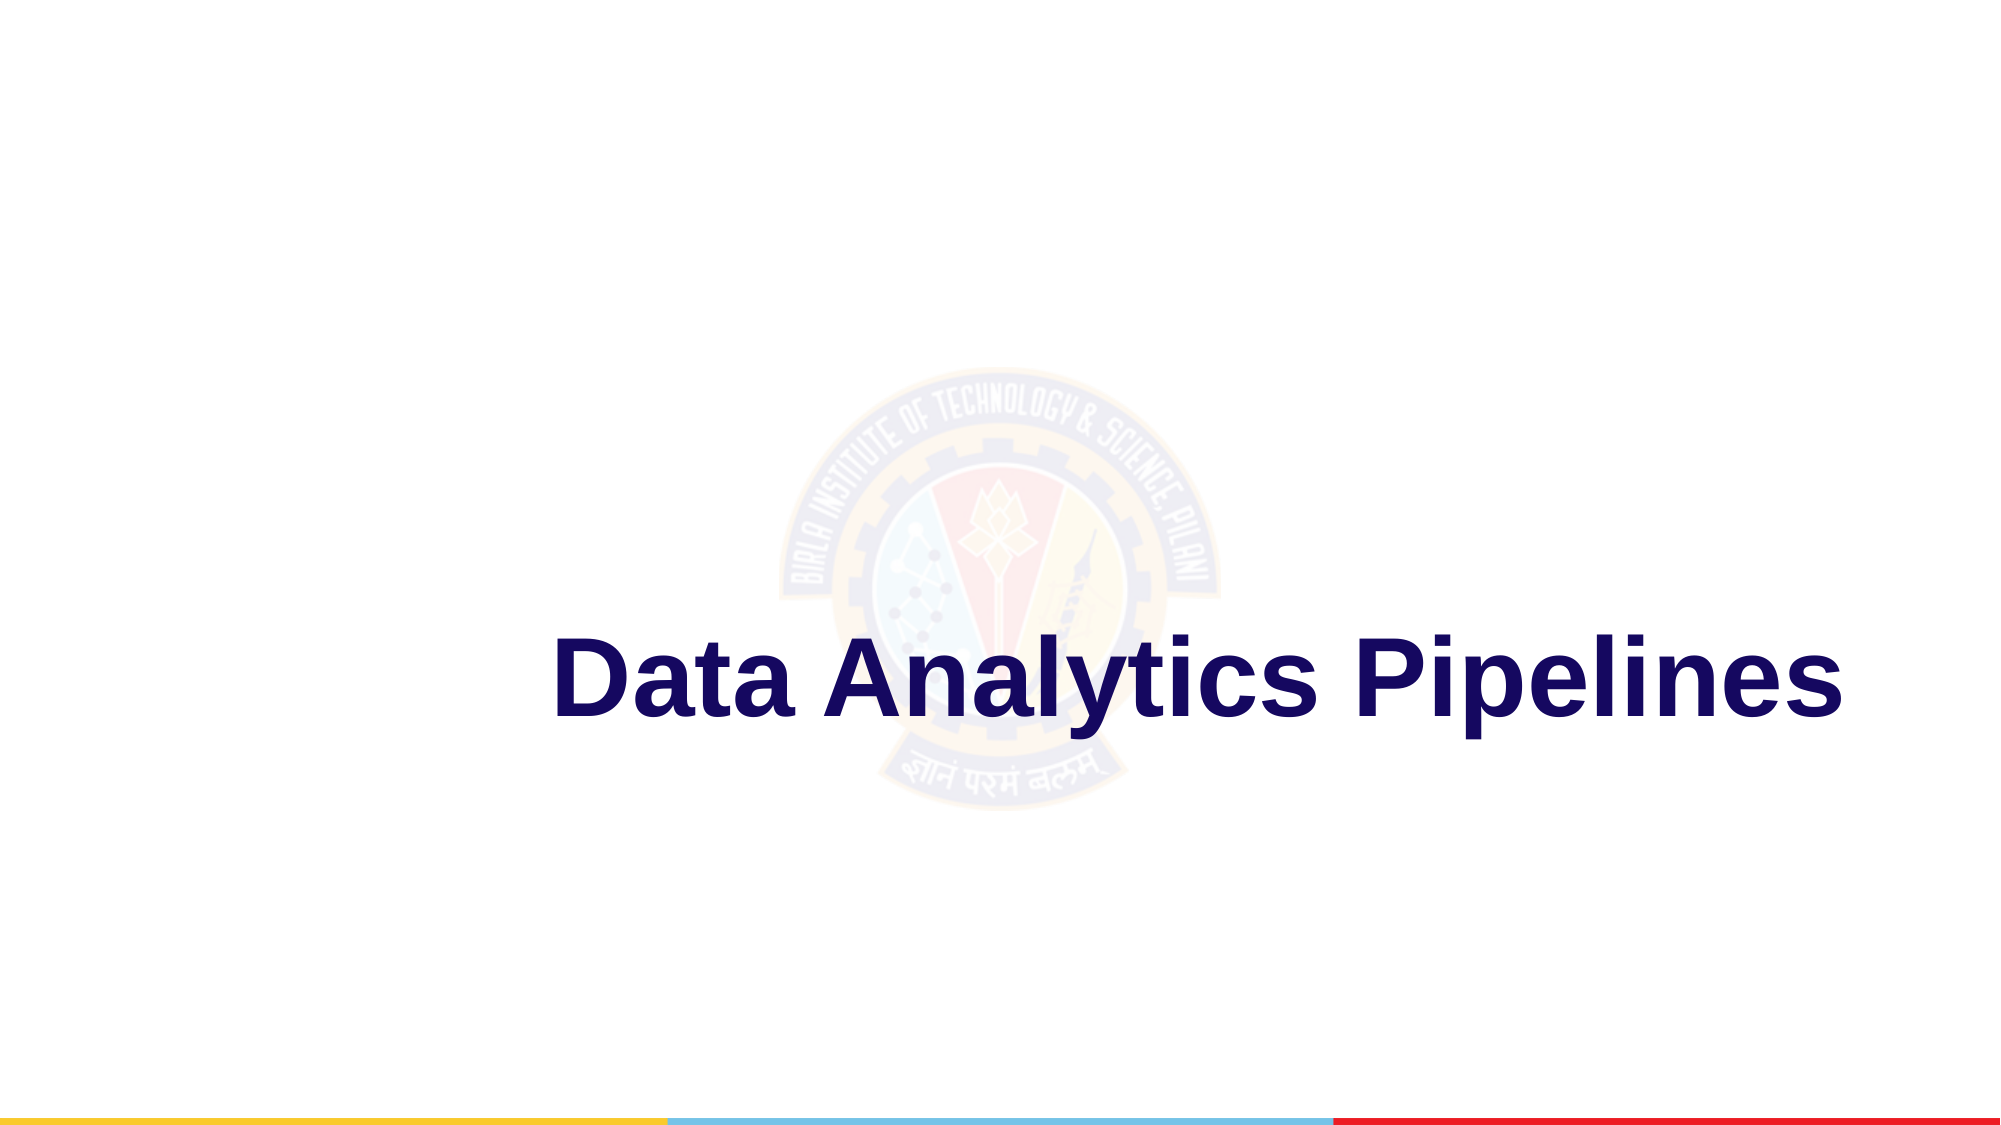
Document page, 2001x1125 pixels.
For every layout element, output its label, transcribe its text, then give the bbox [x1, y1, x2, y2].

picture [0, 1118, 2000, 1125]
title Data Analytics Pipelines [136, 280, 1862, 749]
